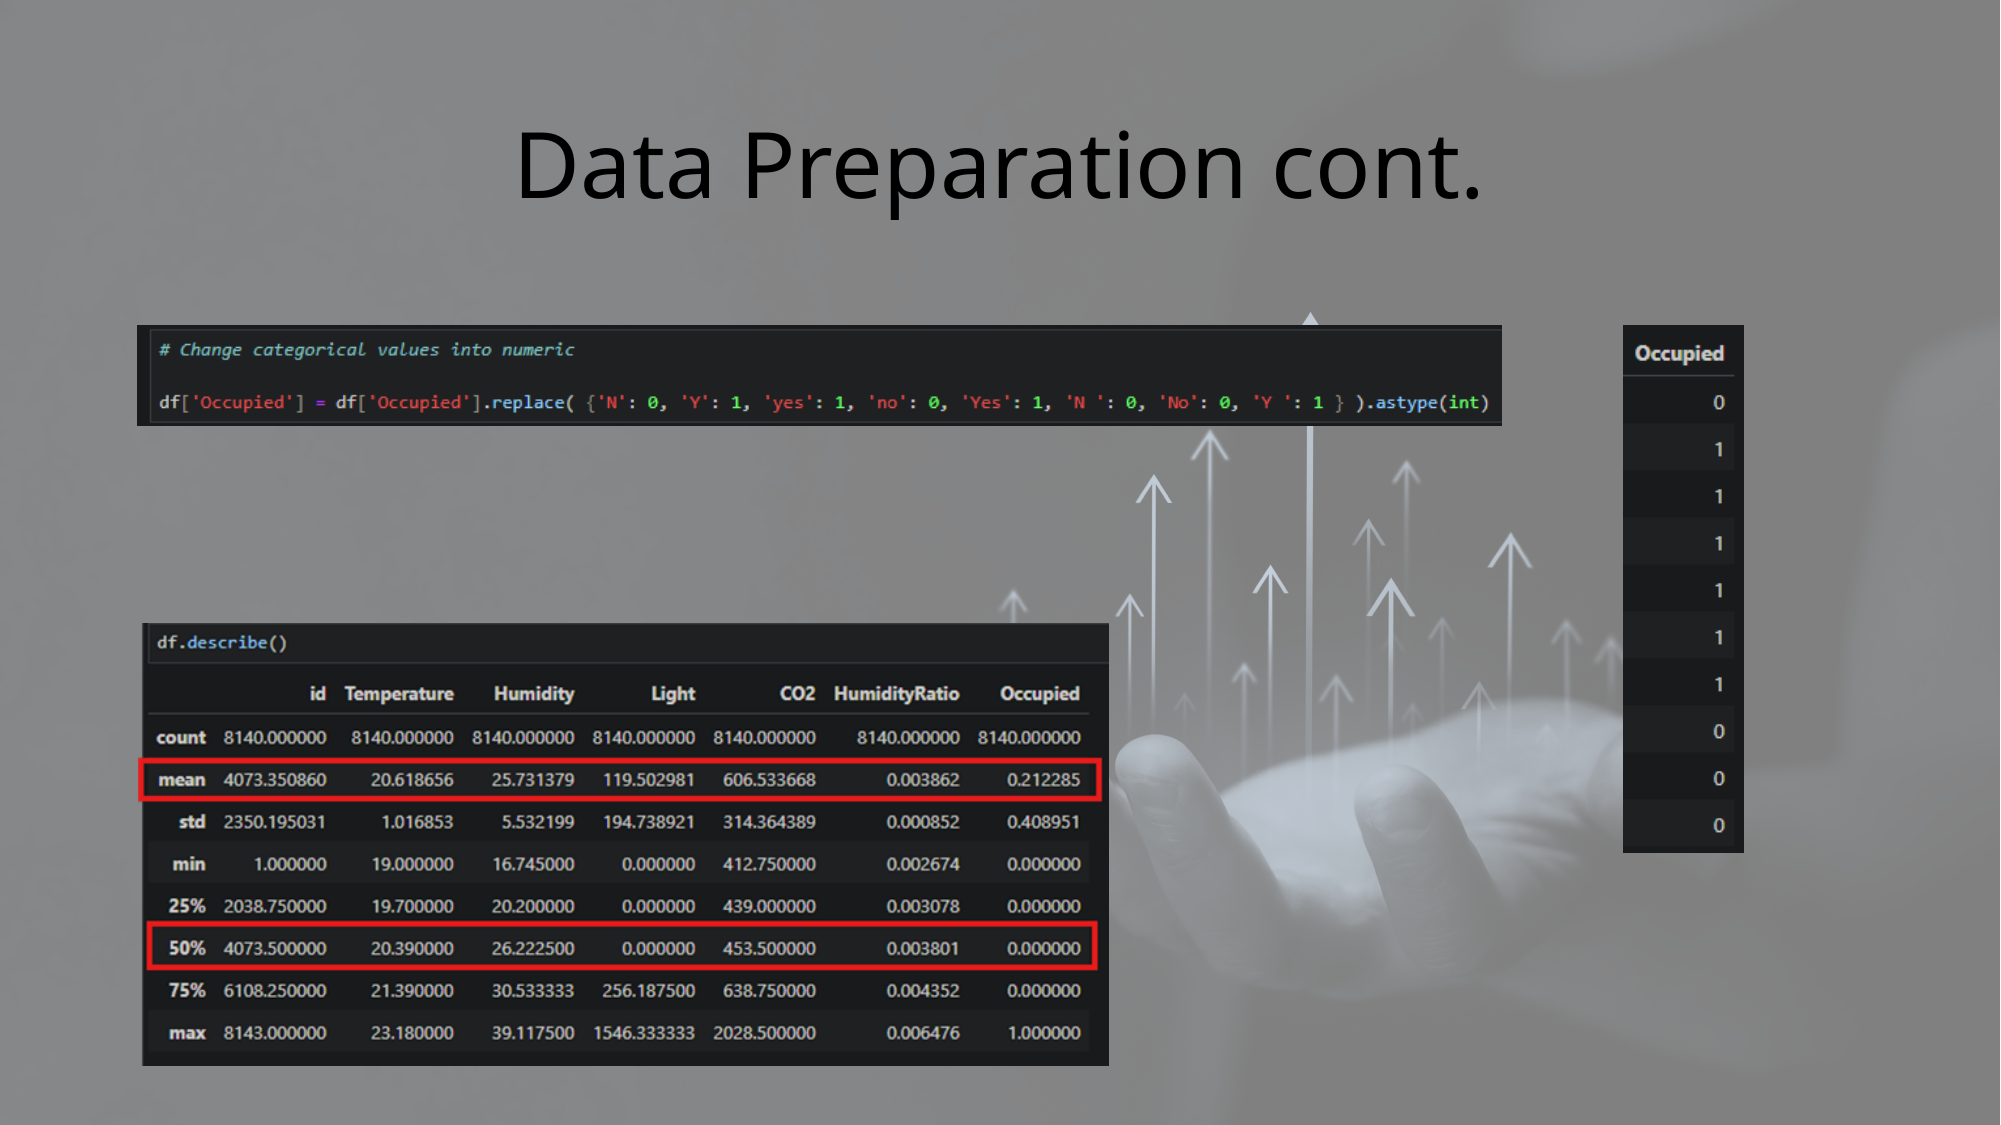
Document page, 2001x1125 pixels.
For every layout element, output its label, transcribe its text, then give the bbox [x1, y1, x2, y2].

picture [136, 623, 1110, 1066]
picture [136, 324, 1503, 427]
picture [1622, 324, 1745, 853]
title Data Preparation cont. [137, 59, 1863, 278]
